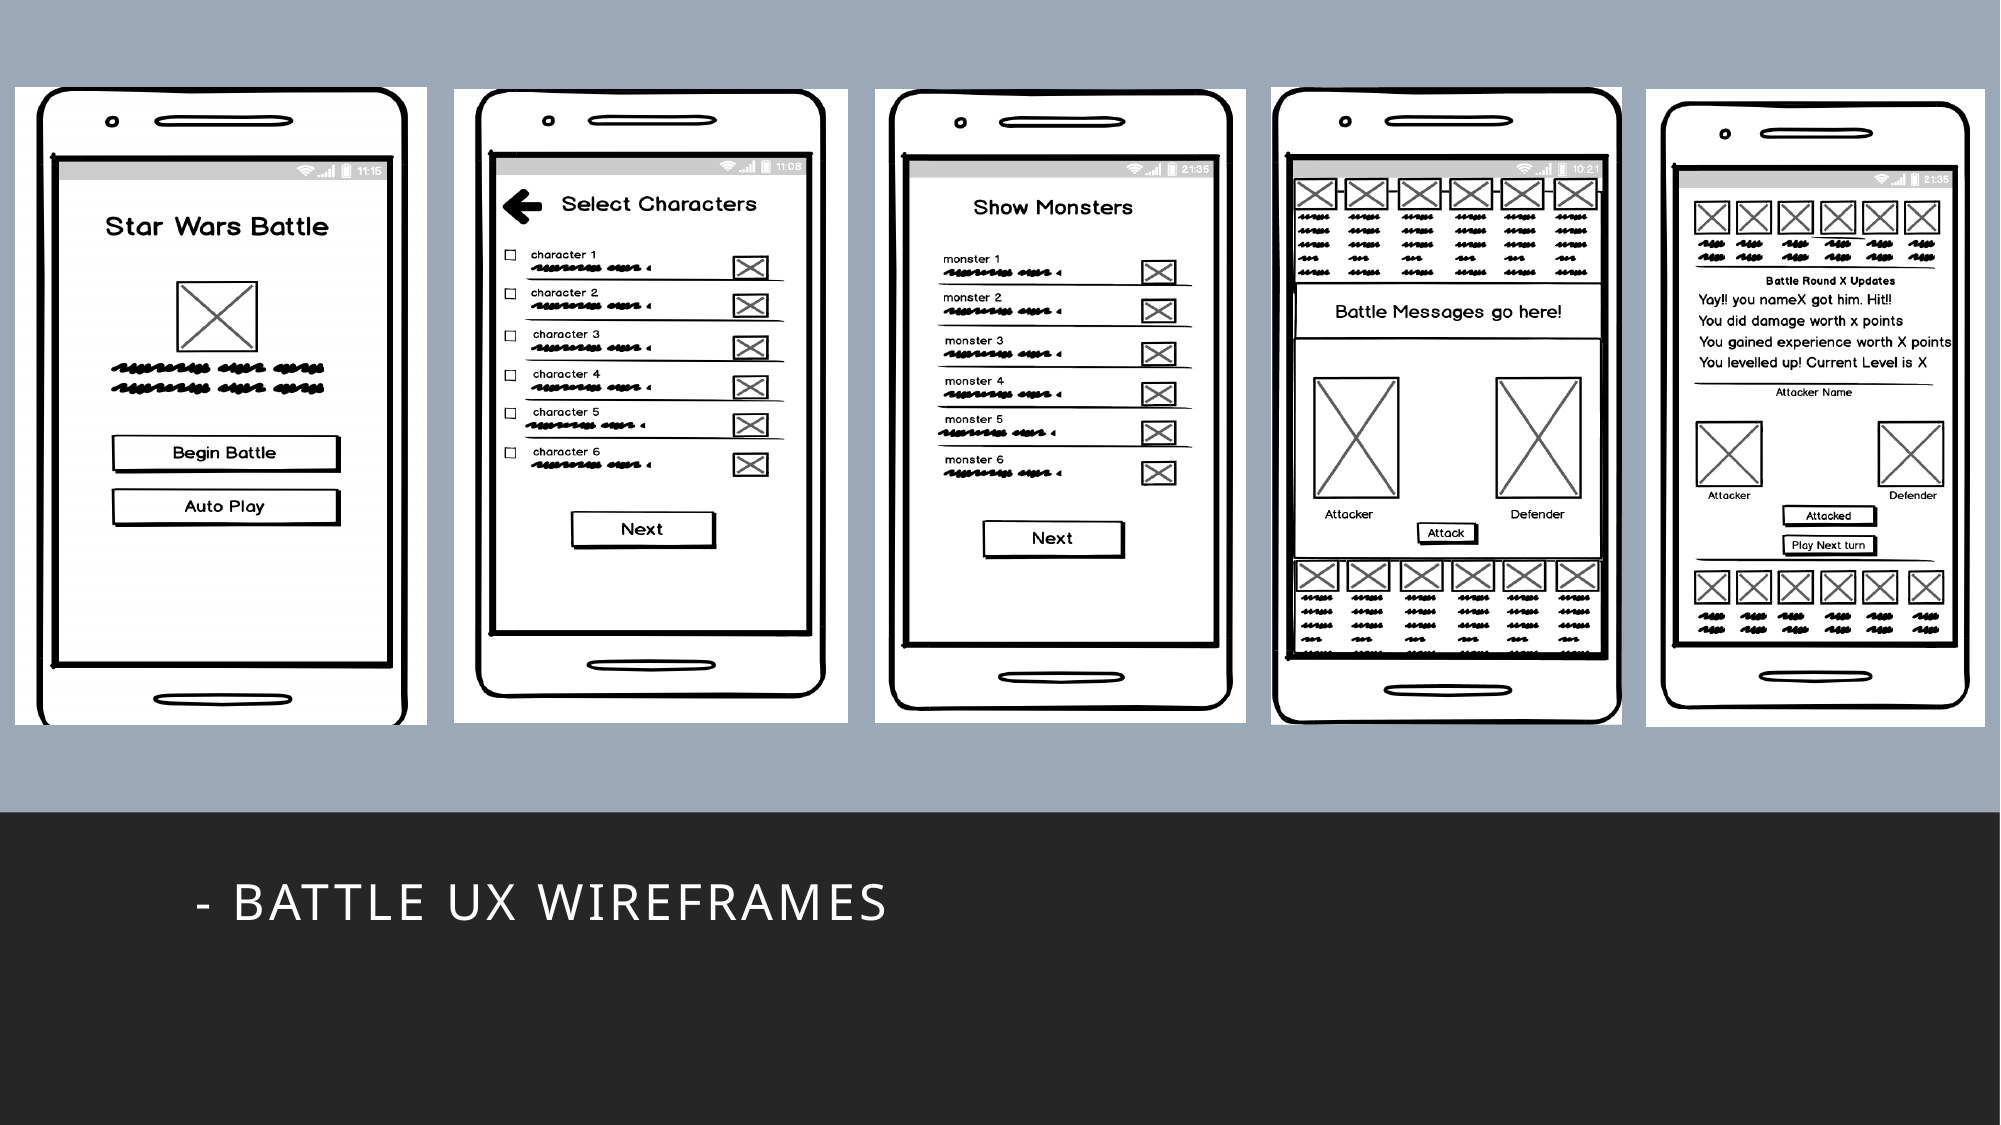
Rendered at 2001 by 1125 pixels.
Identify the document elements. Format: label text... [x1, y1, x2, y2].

picture [1646, 89, 1985, 727]
text_box [0, 811, 2000, 1125]
picture [1270, 87, 1622, 726]
picture [15, 87, 428, 726]
text_box [0, 0, 2000, 811]
subtitle - Battle ux wireframes [180, 857, 1831, 1045]
picture [454, 89, 848, 724]
picture [874, 89, 1247, 724]
